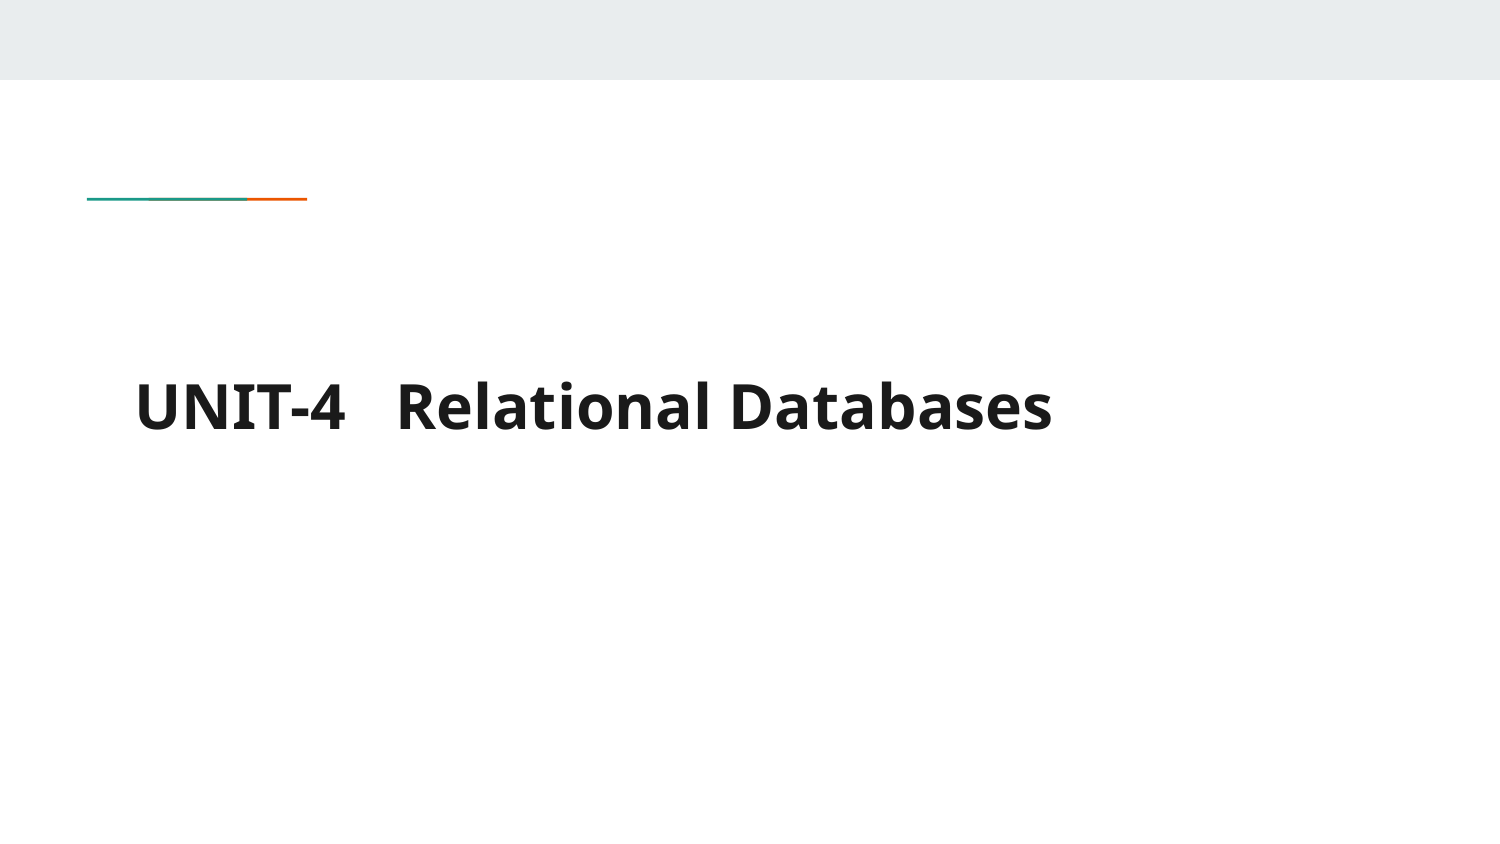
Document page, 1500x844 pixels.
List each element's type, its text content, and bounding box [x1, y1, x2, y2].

list UNIT-4 Relational Databases [119, 341, 1381, 712]
